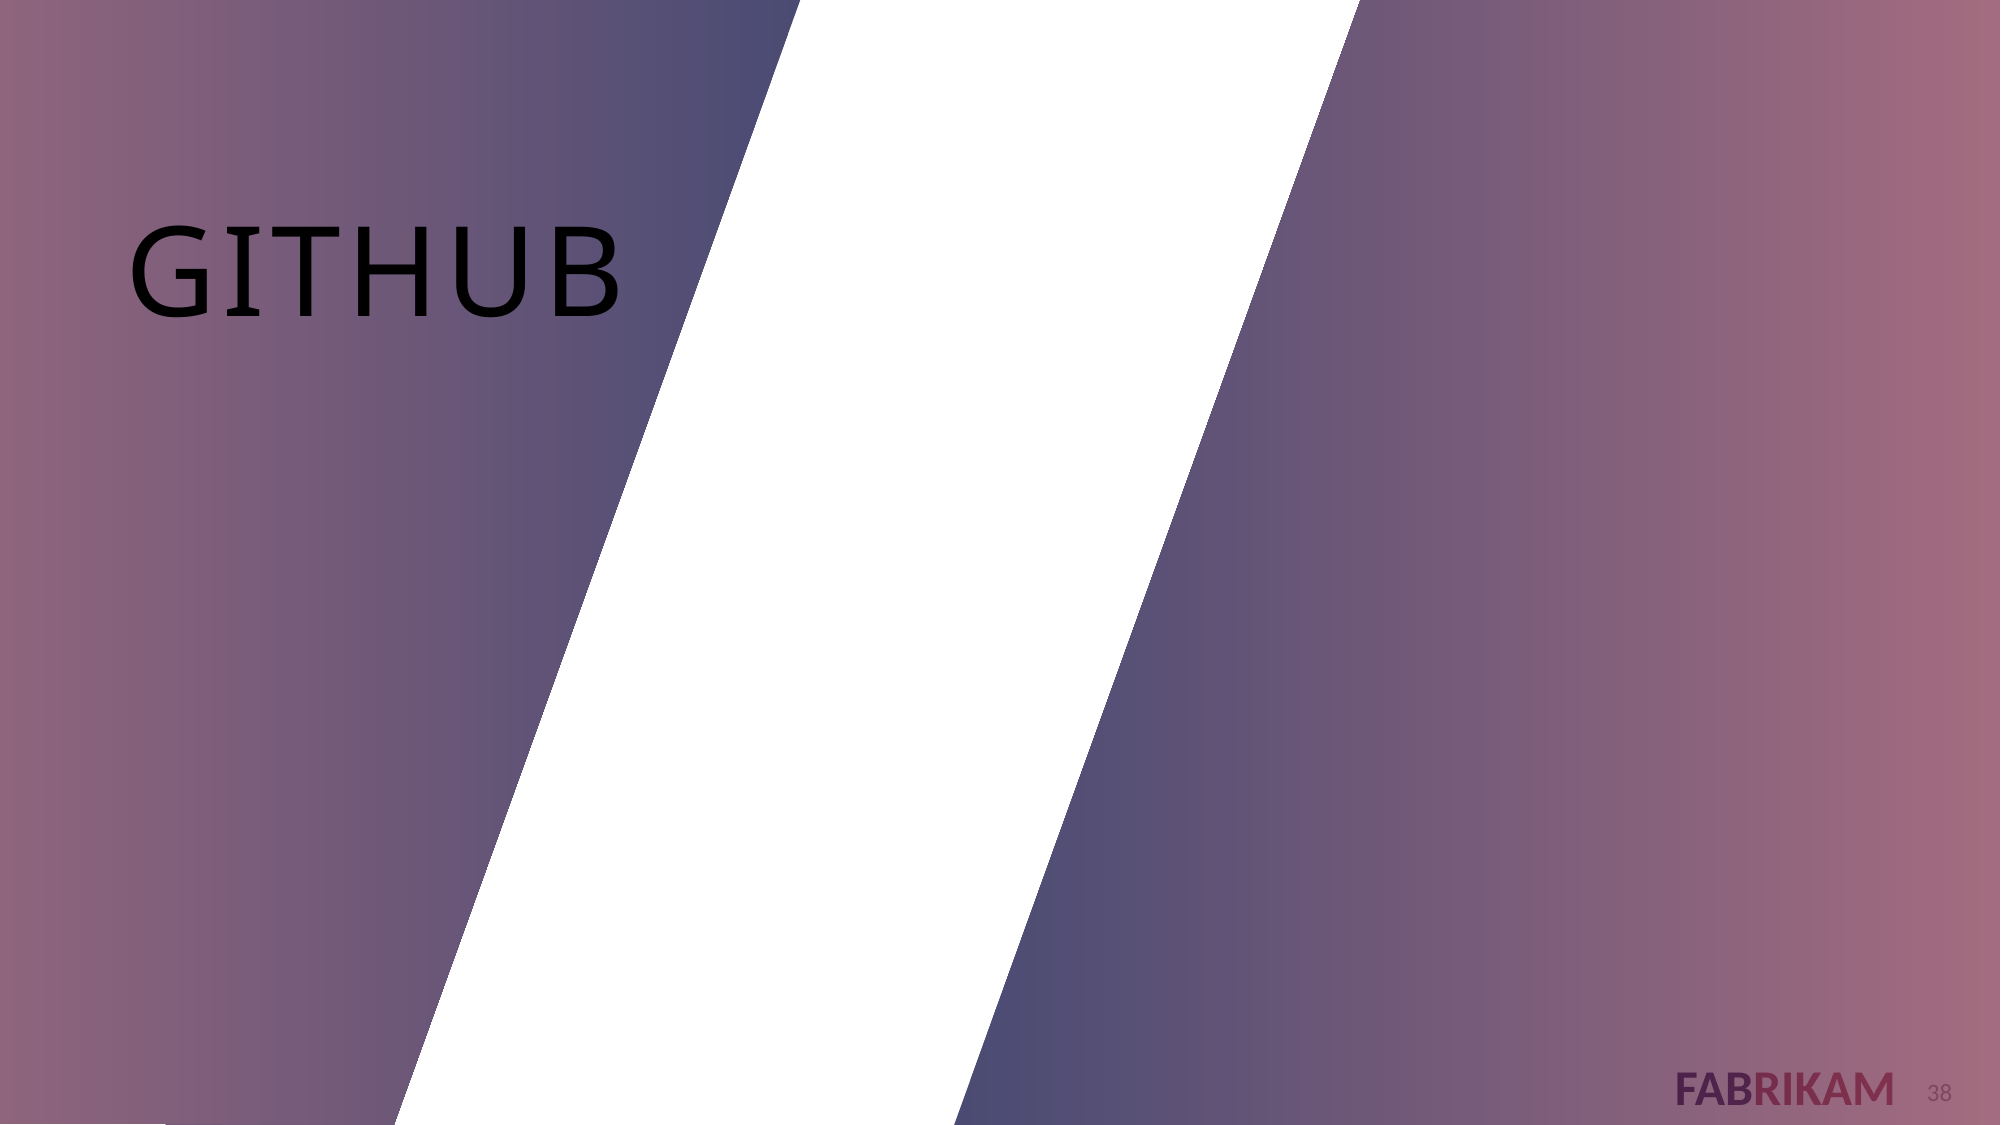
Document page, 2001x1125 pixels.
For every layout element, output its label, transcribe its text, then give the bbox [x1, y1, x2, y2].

text_box [0, 0, 802, 1125]
title Github [110, 130, 972, 403]
text_box [952, 0, 2000, 1125]
